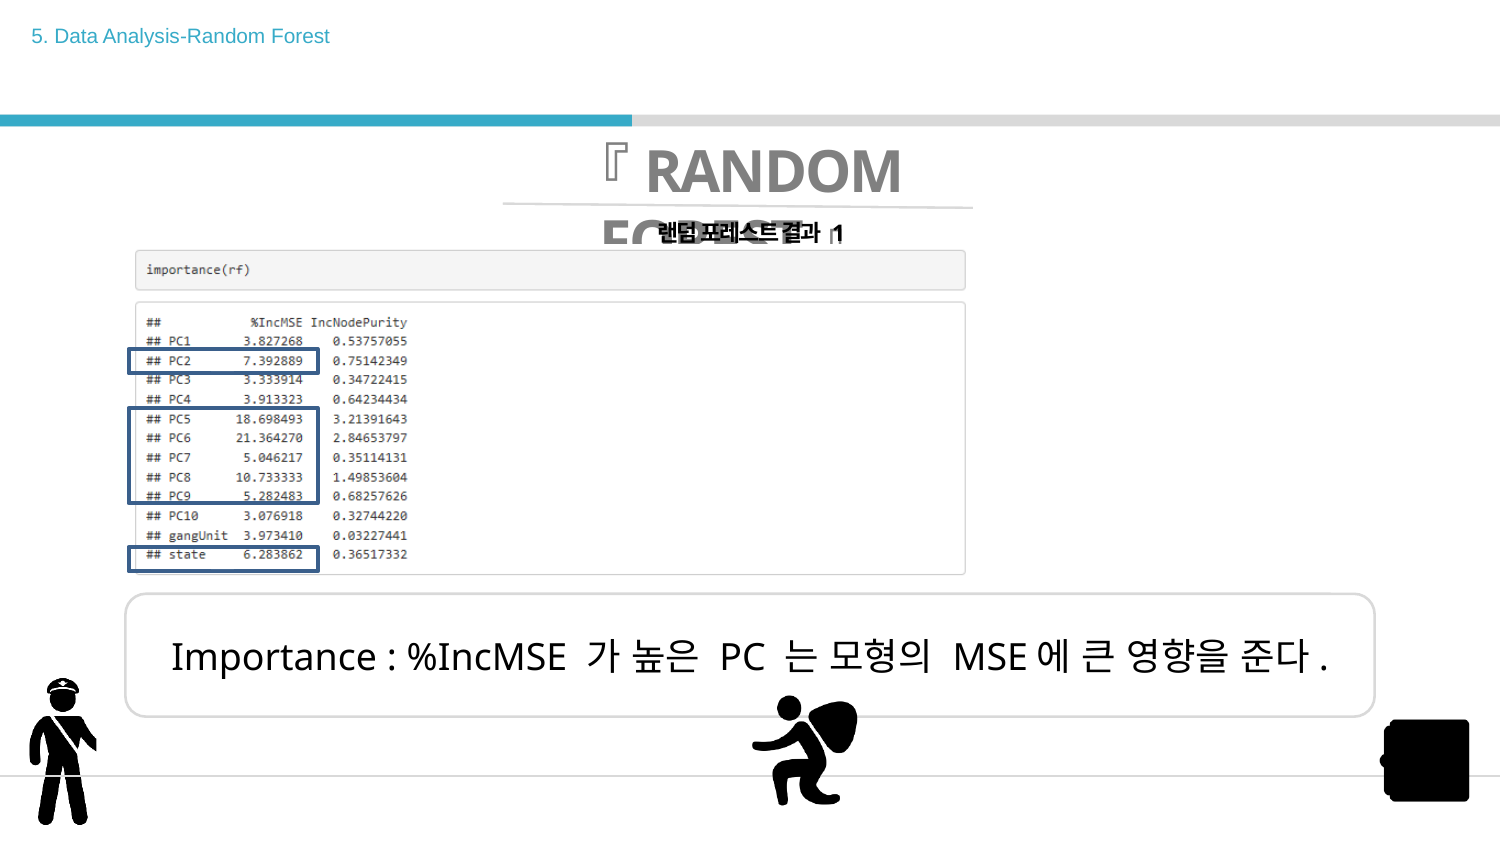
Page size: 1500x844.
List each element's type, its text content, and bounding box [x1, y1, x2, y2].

picture [749, 598, 888, 822]
picture [1378, 598, 1500, 822]
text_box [502, 203, 974, 209]
text_box 『RANDOM FOREST』 [460, 129, 1016, 282]
picture [18, 777, 97, 827]
text_box [634, 113, 1500, 129]
text_box 5. Data Analysis-Random Forest [16, 15, 869, 80]
picture [18, 678, 97, 775]
text_box [0, 113, 634, 129]
picture [128, 244, 974, 581]
text_box Importance : %IncMSE 가 높은 PC 는 모형의 MSE에 큰 영향을 준다. [123, 591, 1374, 719]
text_box 랜덤 포레스트 결과 1 [529, 216, 974, 244]
